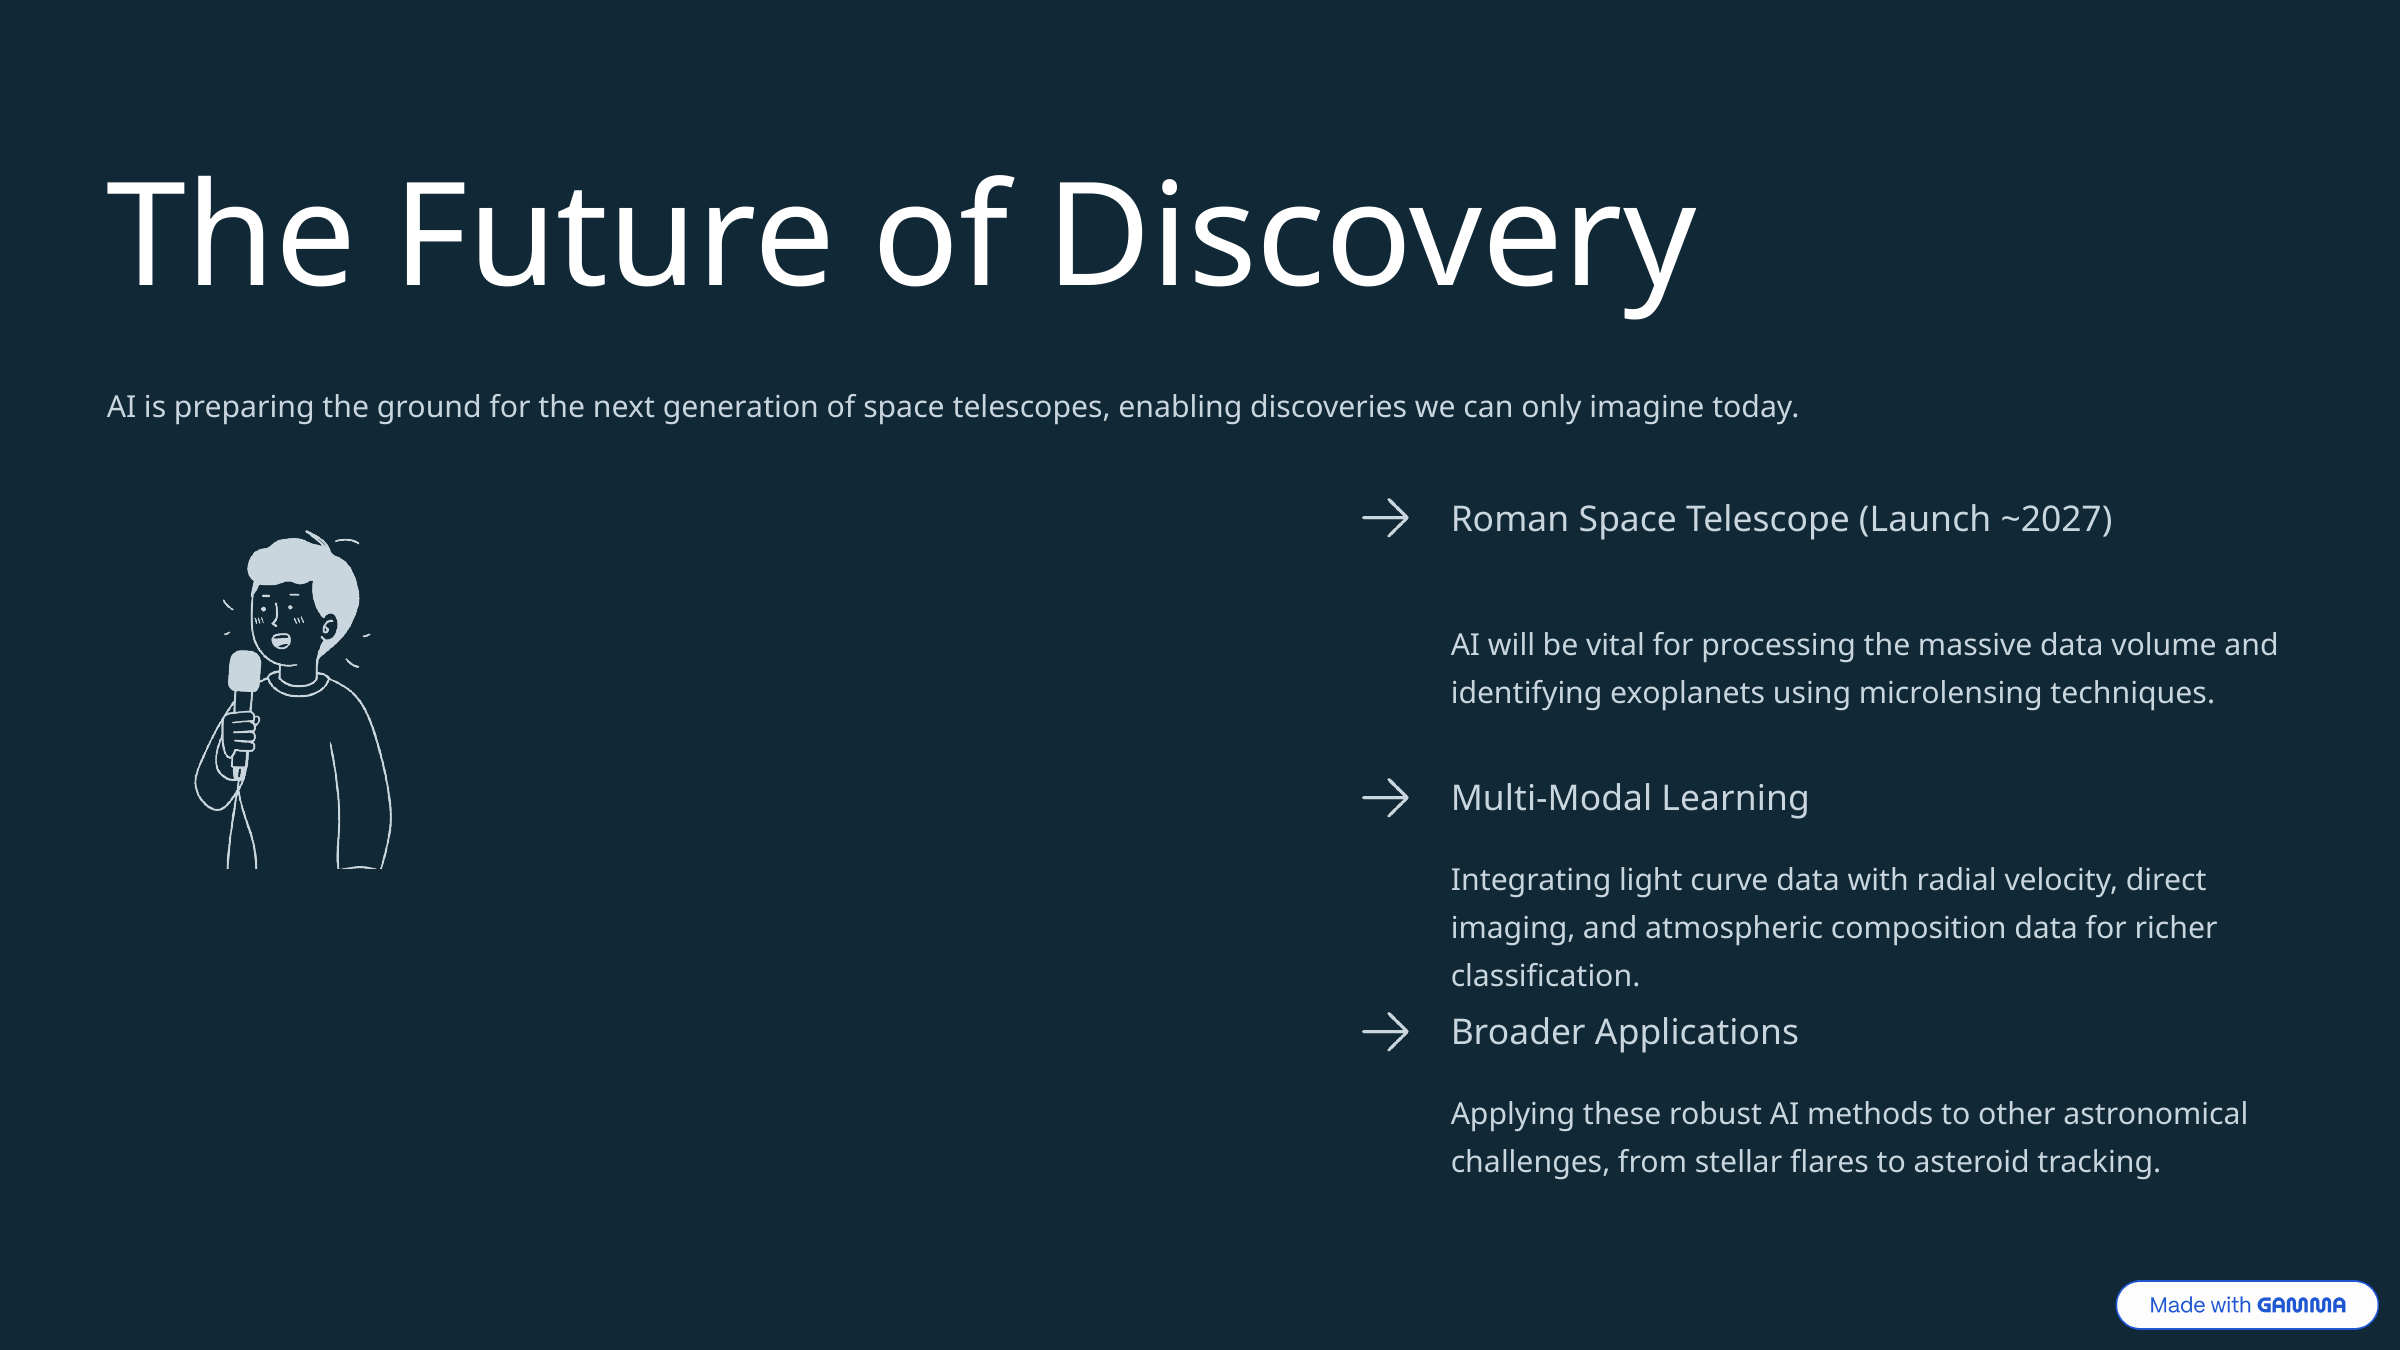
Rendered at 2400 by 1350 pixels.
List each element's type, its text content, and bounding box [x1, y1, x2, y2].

text_box AI will be vital for processing the massive data volume and identifying exoplanets using microlensing techniques. [1450, 613, 2295, 712]
text_box Roman Space Telescope (Launch ~2027) [1450, 493, 2295, 584]
picture [106, 493, 482, 869]
text_box The Future of Discovery [106, 134, 2144, 315]
text_box Applying these robust AI methods to other astronomical challenges, from stellar flares to asteroid tracking. [1450, 1082, 2295, 1181]
picture [1362, 488, 1409, 546]
text_box Integrating light curve data with radial velocity, direct imaging, and atmospheric composition data for richer classification. [1450, 848, 2295, 947]
text_box AI is preparing the ground for the next generation of space telescopes, enabling discoveries we can only imagine today. [106, 375, 2293, 425]
picture [2106, 1271, 2389, 1339]
picture [1362, 1002, 1409, 1060]
text_box Multi-Modal Learning [1450, 772, 1905, 818]
picture [1362, 768, 1409, 826]
text_box Broader Applications [1450, 1007, 1905, 1053]
